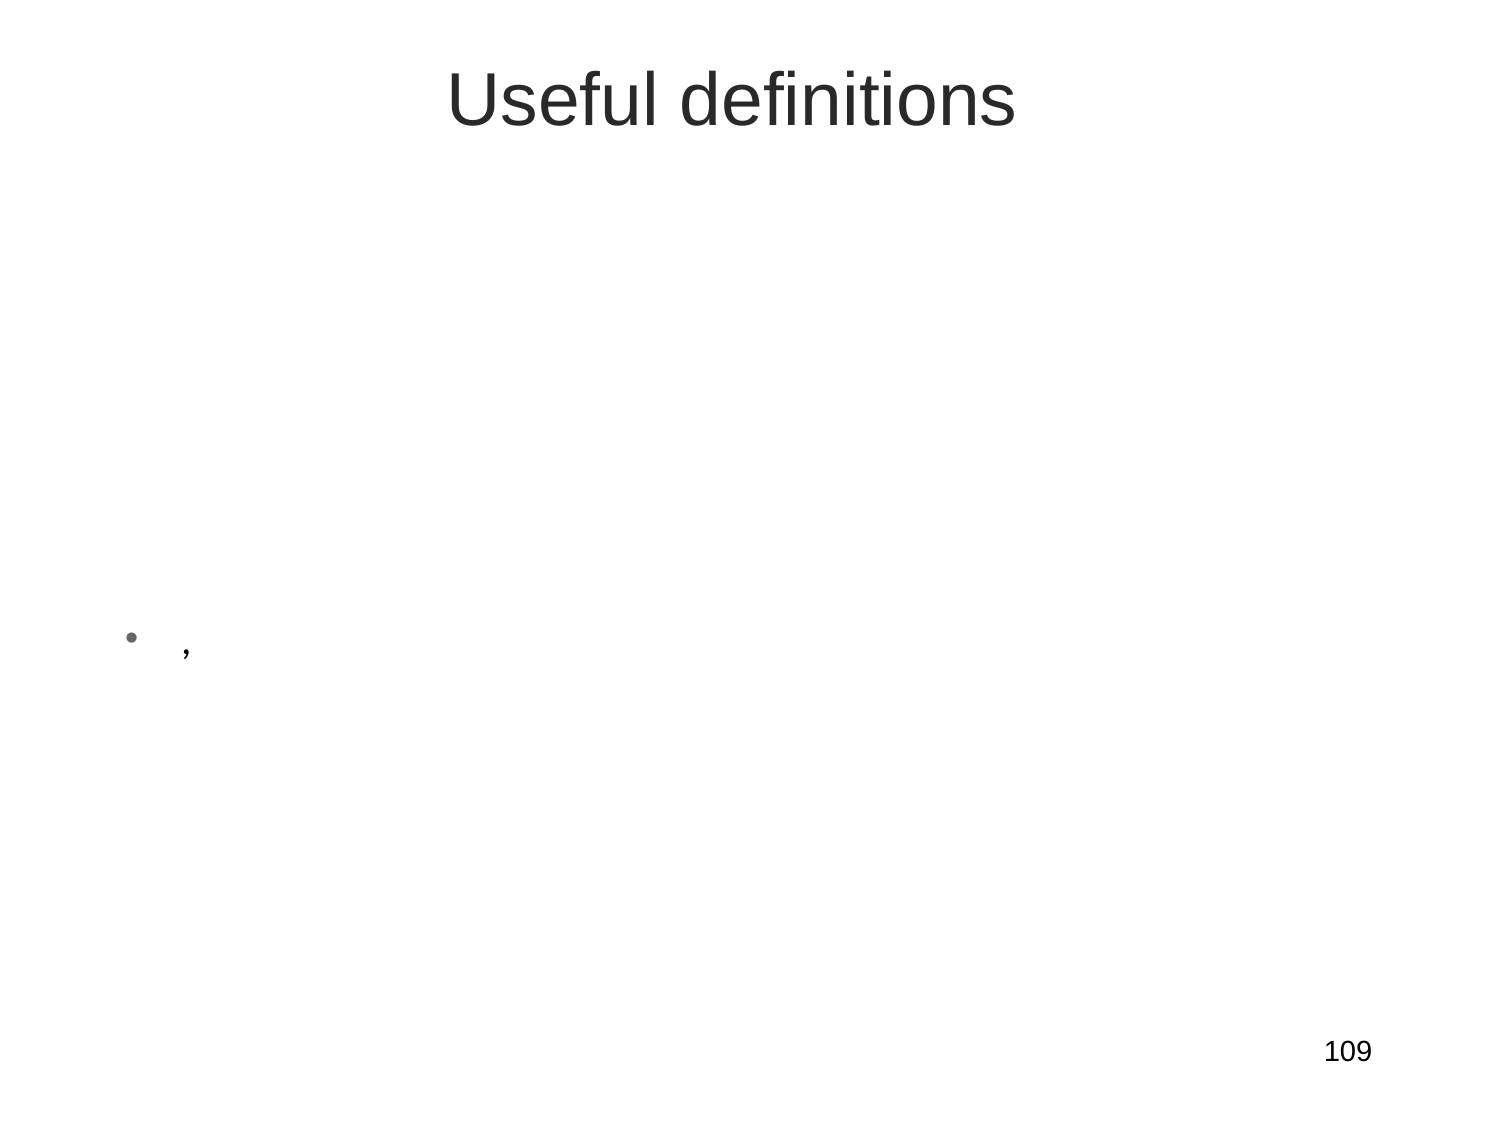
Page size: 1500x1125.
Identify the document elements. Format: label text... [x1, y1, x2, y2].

slide_number 109 [1074, 1024, 1388, 1101]
text_box Useful definitions [77, 6, 1388, 196]
